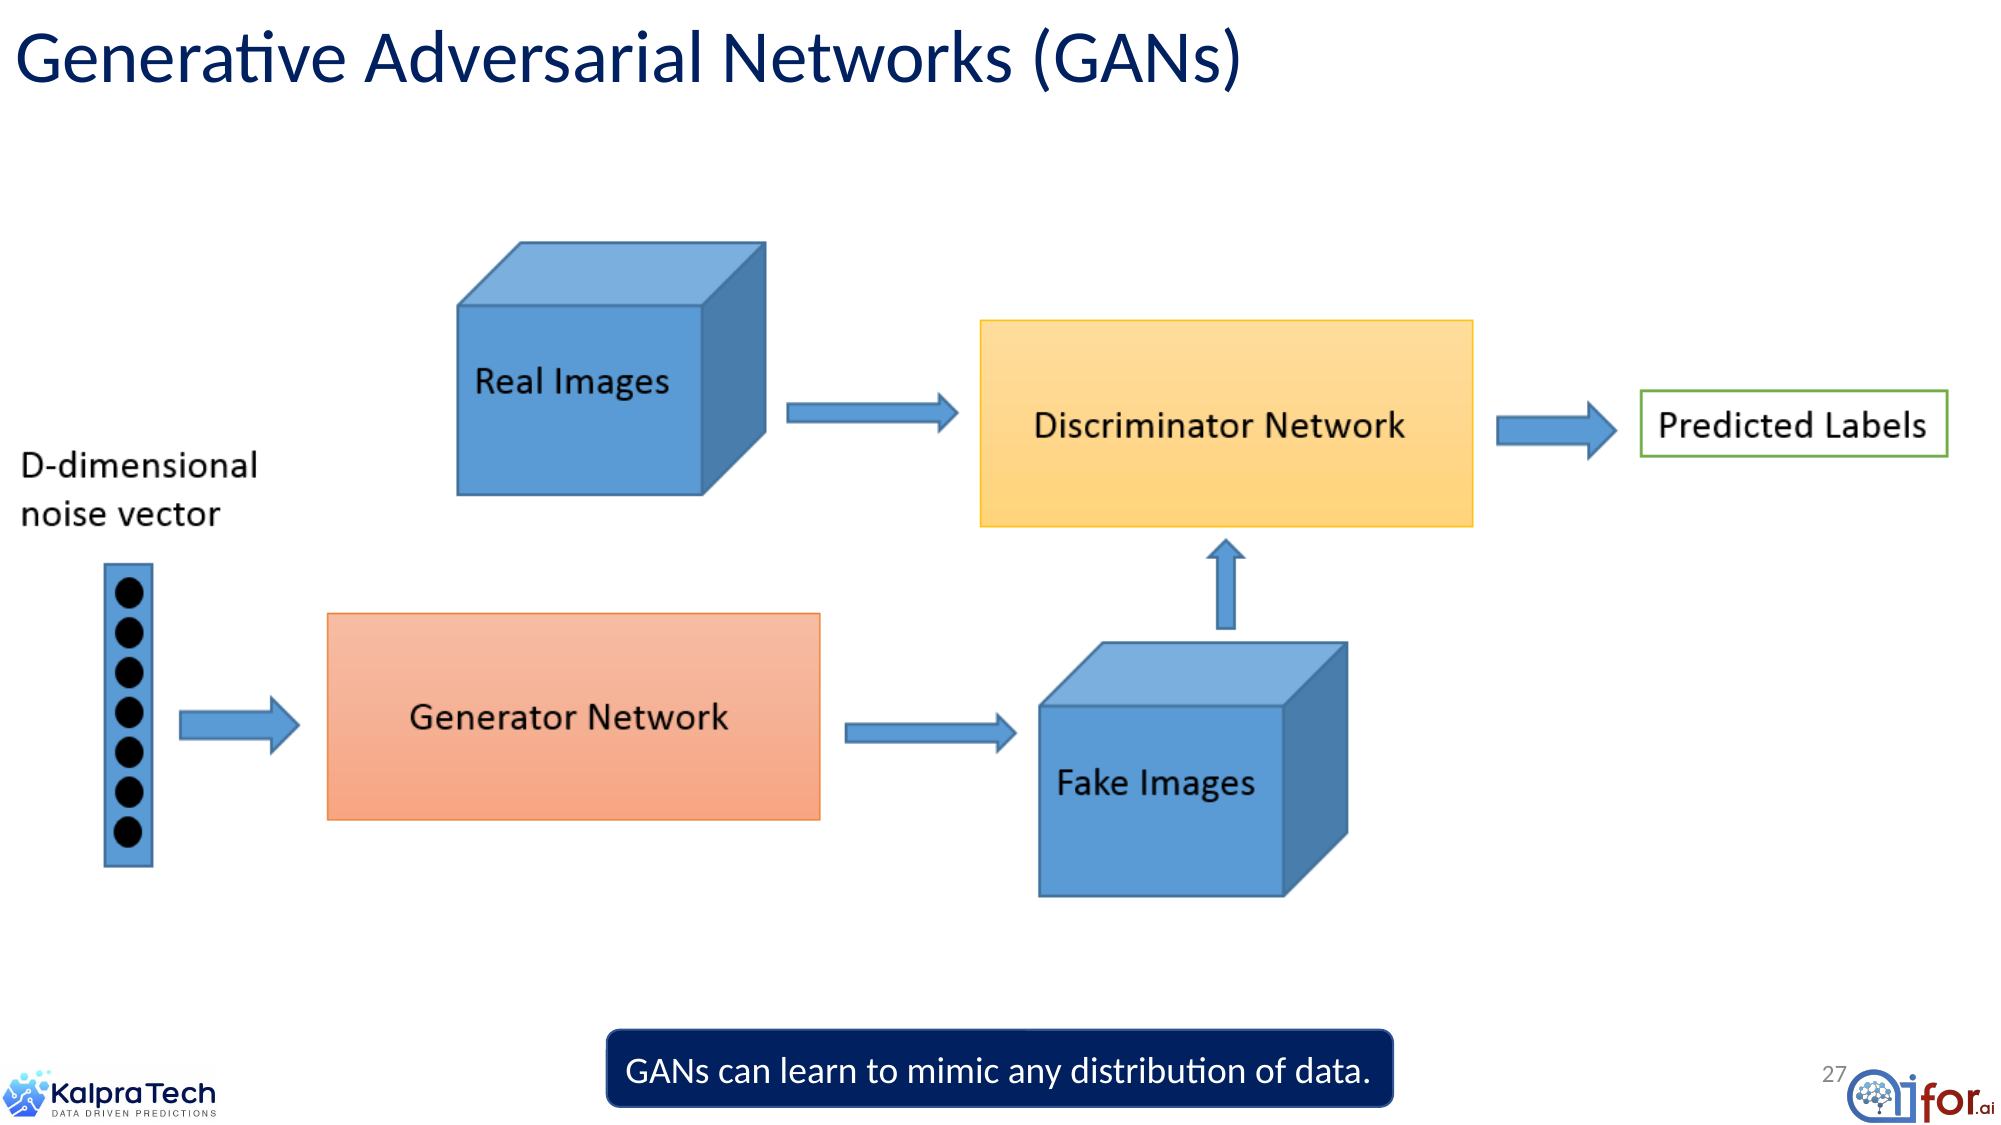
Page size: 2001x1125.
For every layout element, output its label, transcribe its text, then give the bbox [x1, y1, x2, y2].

picture [1845, 1065, 2000, 1125]
picture [0, 195, 2000, 929]
text_box GANs can learn to mimic any distribution of data. [606, 1029, 1394, 1107]
slide_number ‹#› [1412, 1042, 1863, 1103]
text_box Generative Adversarial Networks (GANs) [0, 0, 1272, 105]
picture [0, 1065, 219, 1124]
